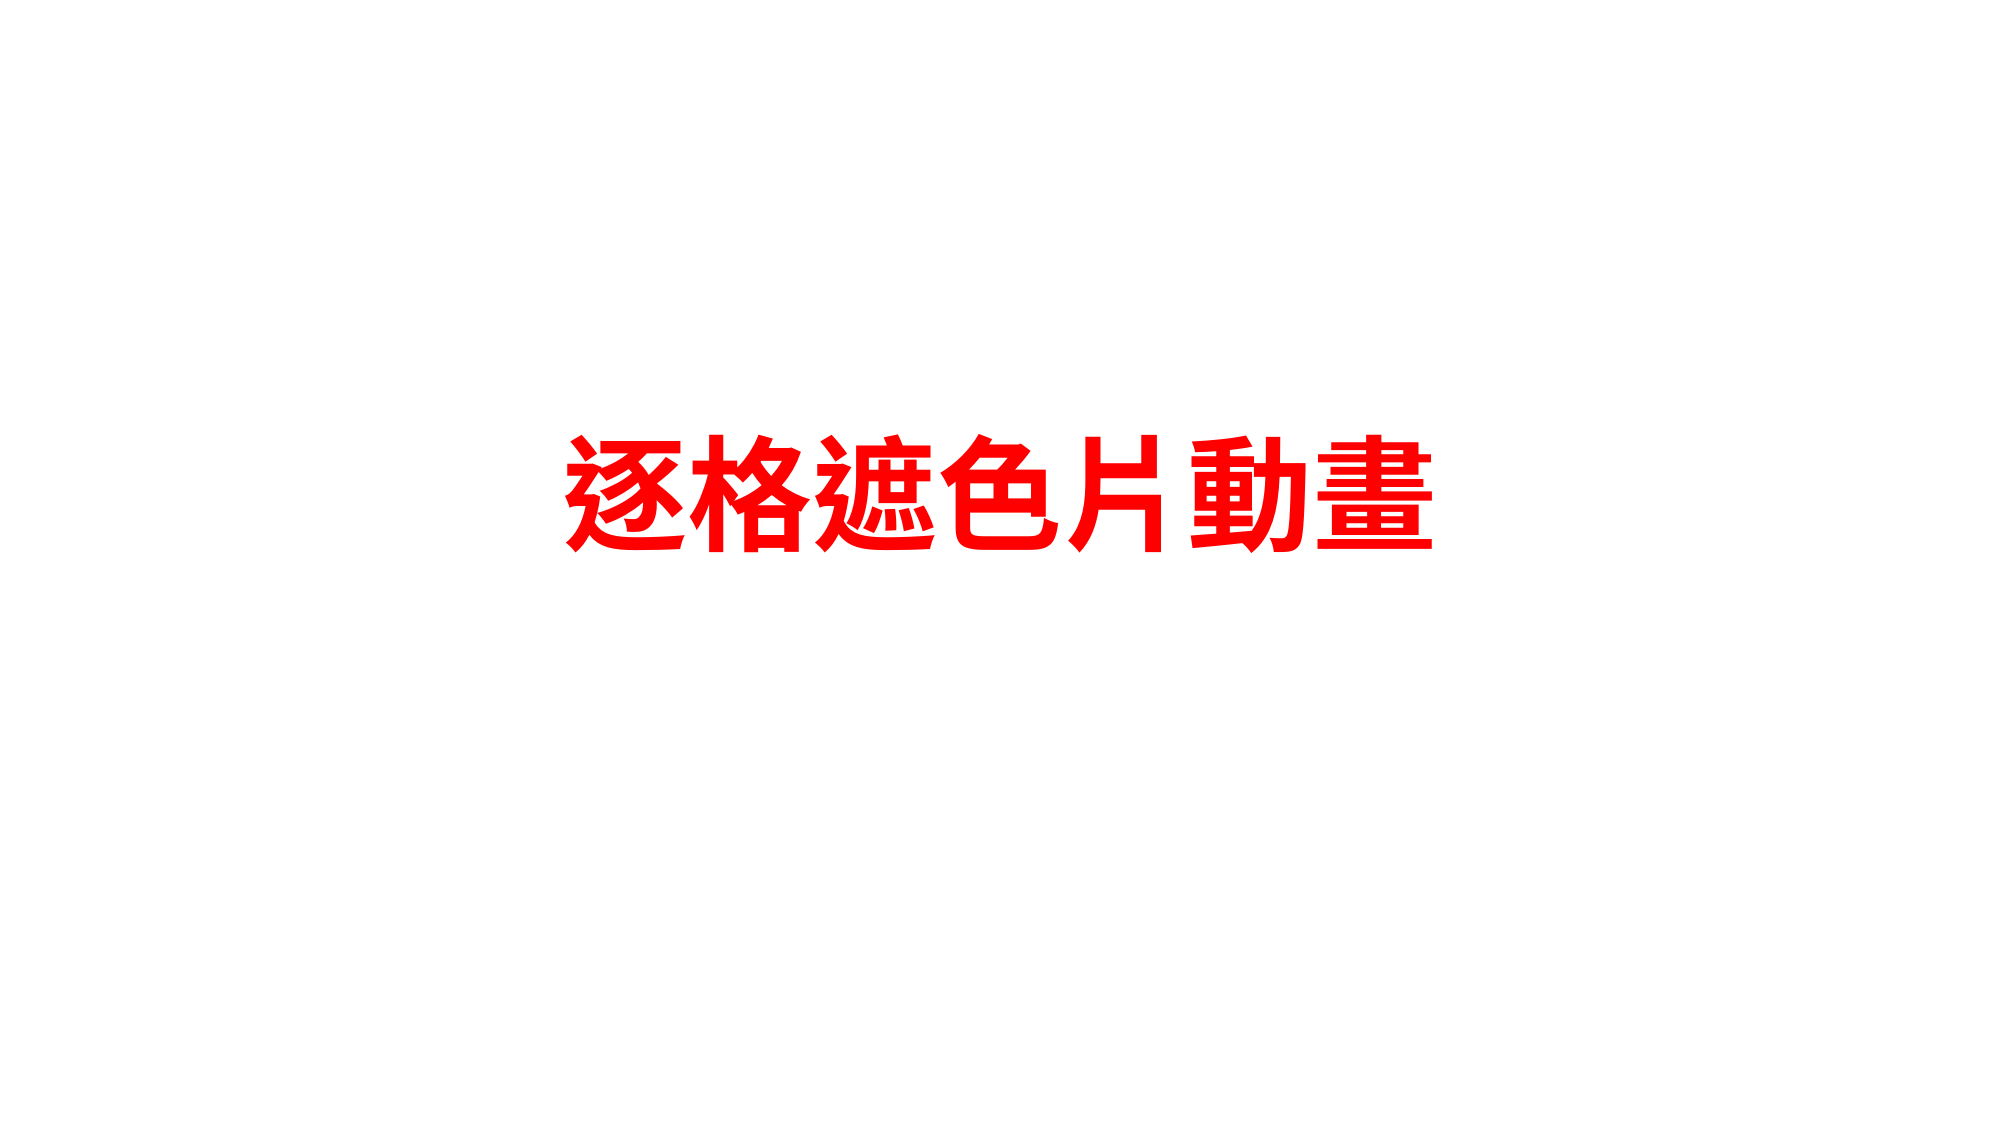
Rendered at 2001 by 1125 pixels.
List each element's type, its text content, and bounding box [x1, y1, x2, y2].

title 逐格遮色片動畫 [249, 184, 1750, 576]
